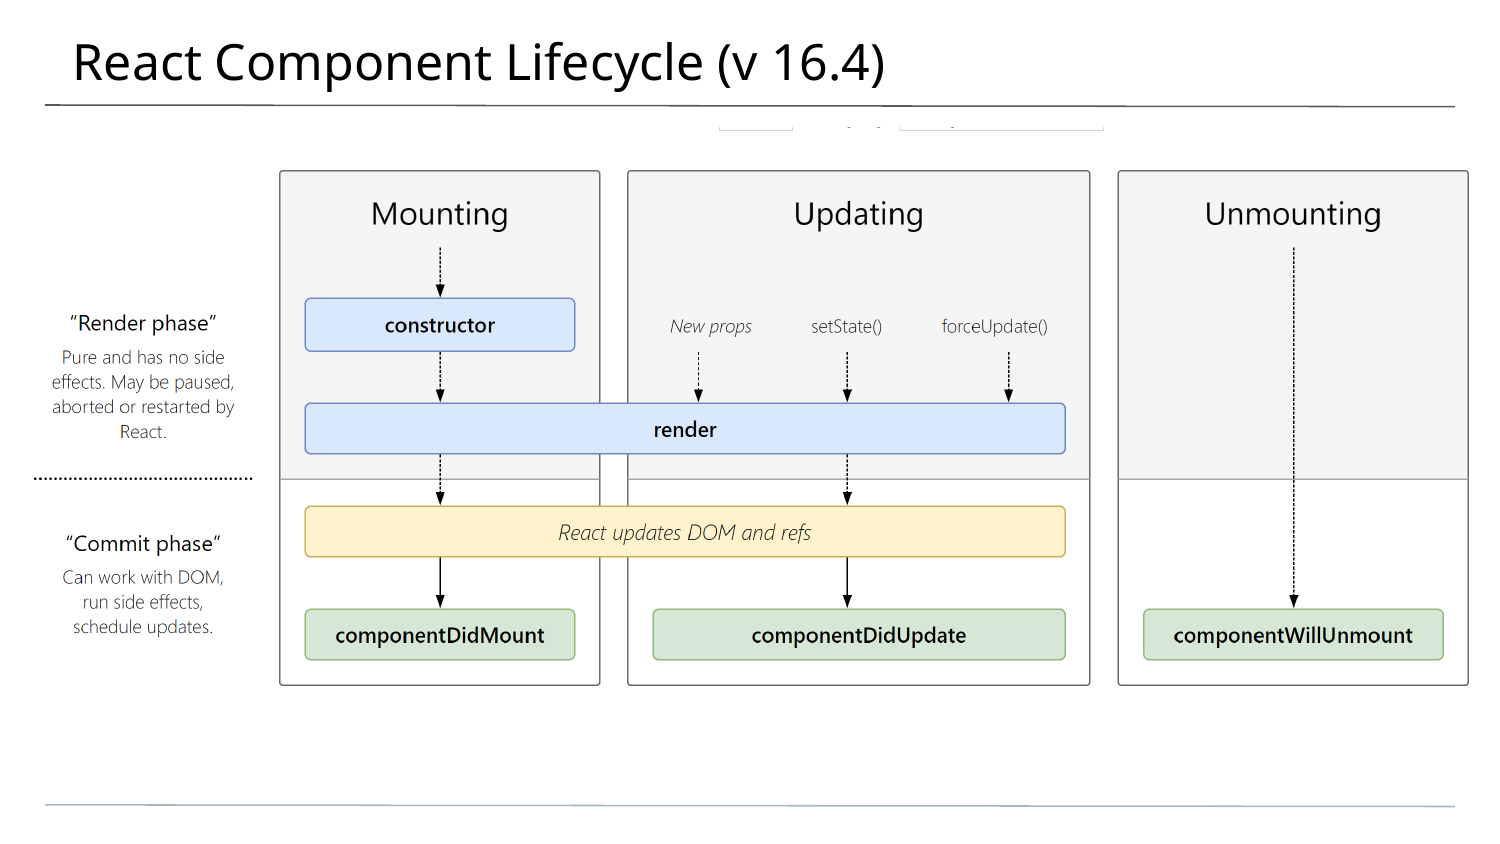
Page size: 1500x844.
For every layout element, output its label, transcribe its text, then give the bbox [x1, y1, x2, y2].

title React Component Lifecycle (v 16.4) [0, 0, 1500, 88]
picture [0, 127, 1500, 717]
